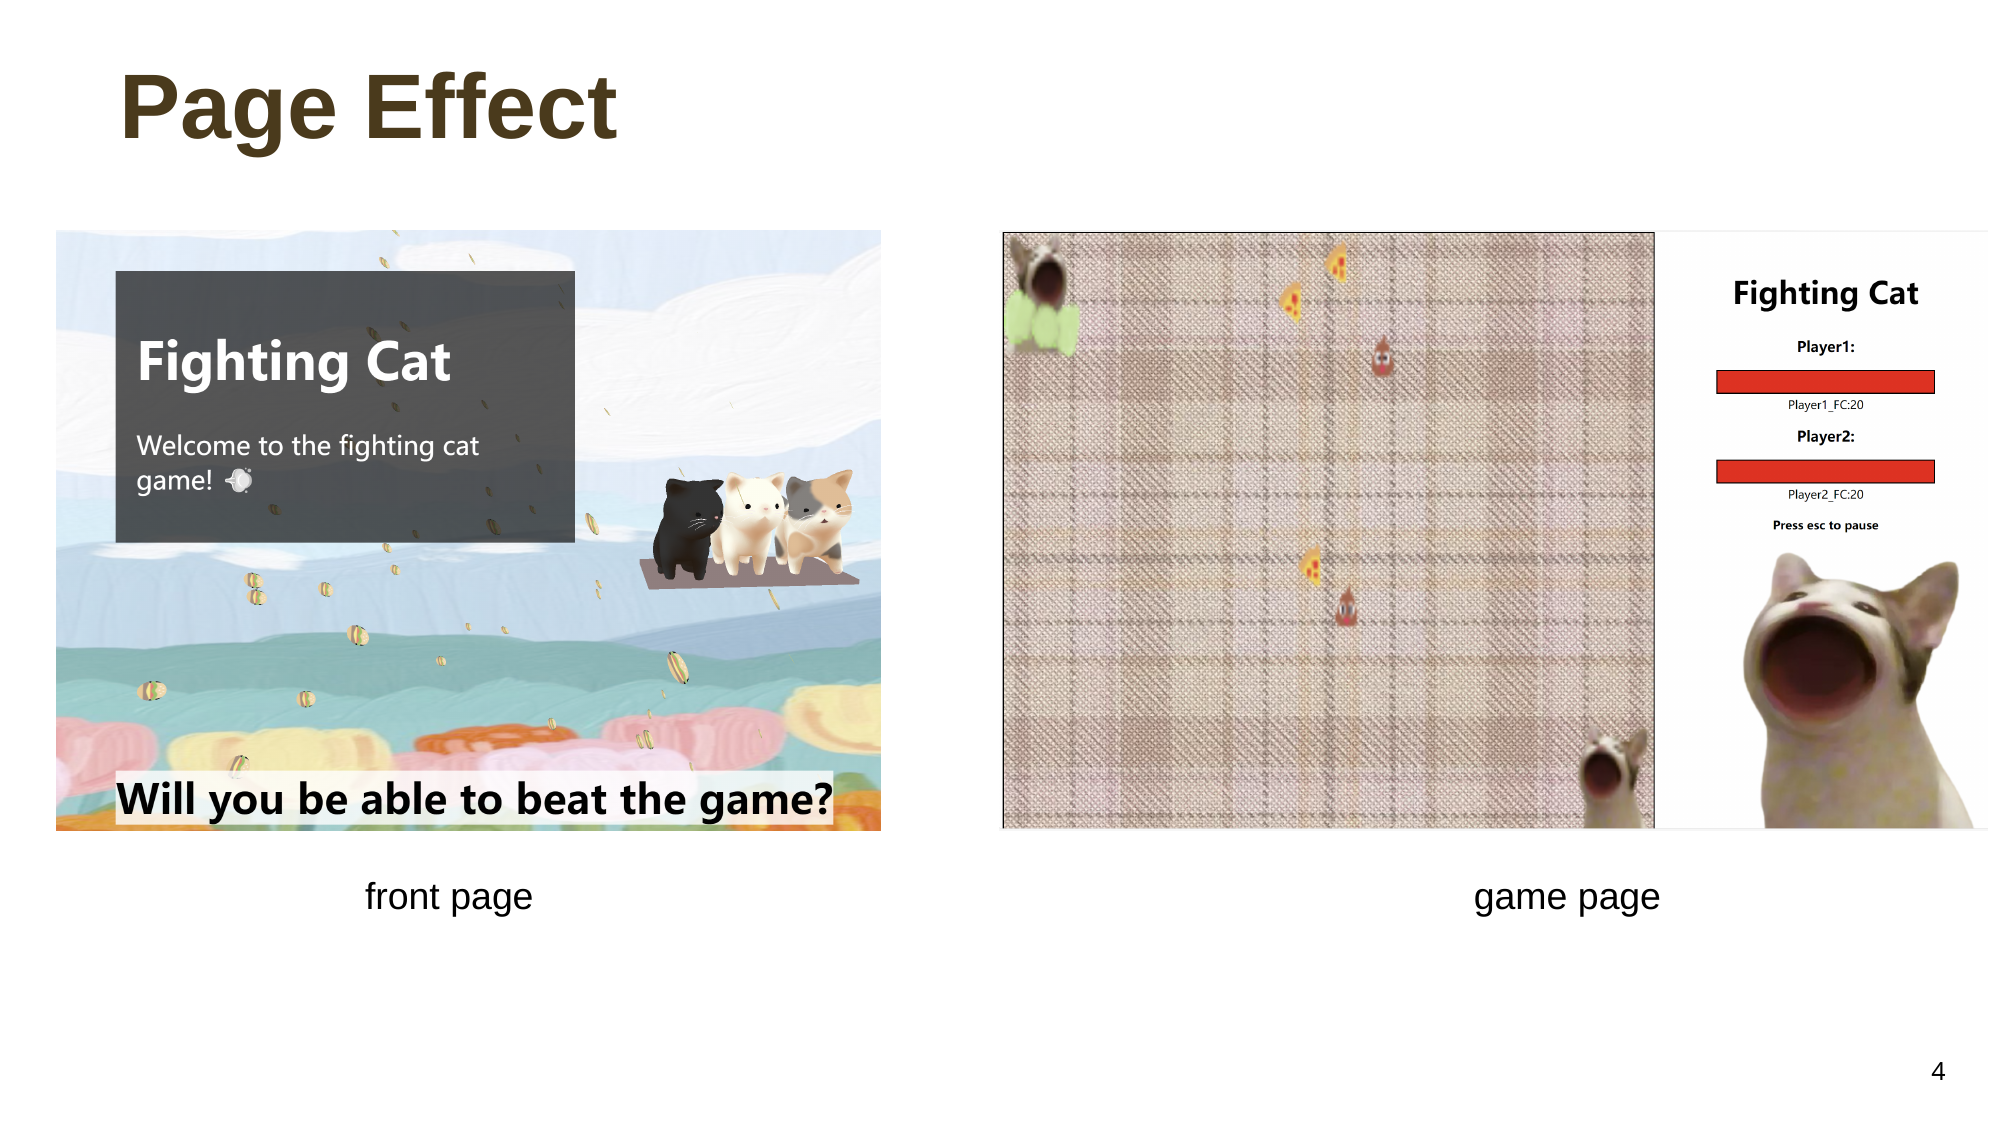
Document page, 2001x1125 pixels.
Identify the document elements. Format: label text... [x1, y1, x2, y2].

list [56, 230, 881, 831]
picture [999, 230, 1988, 831]
footer front page [350, 864, 557, 925]
title Page Effect [104, 0, 1830, 218]
text_box game page [1458, 864, 2000, 925]
slide_number 4 [1510, 1042, 1961, 1103]
